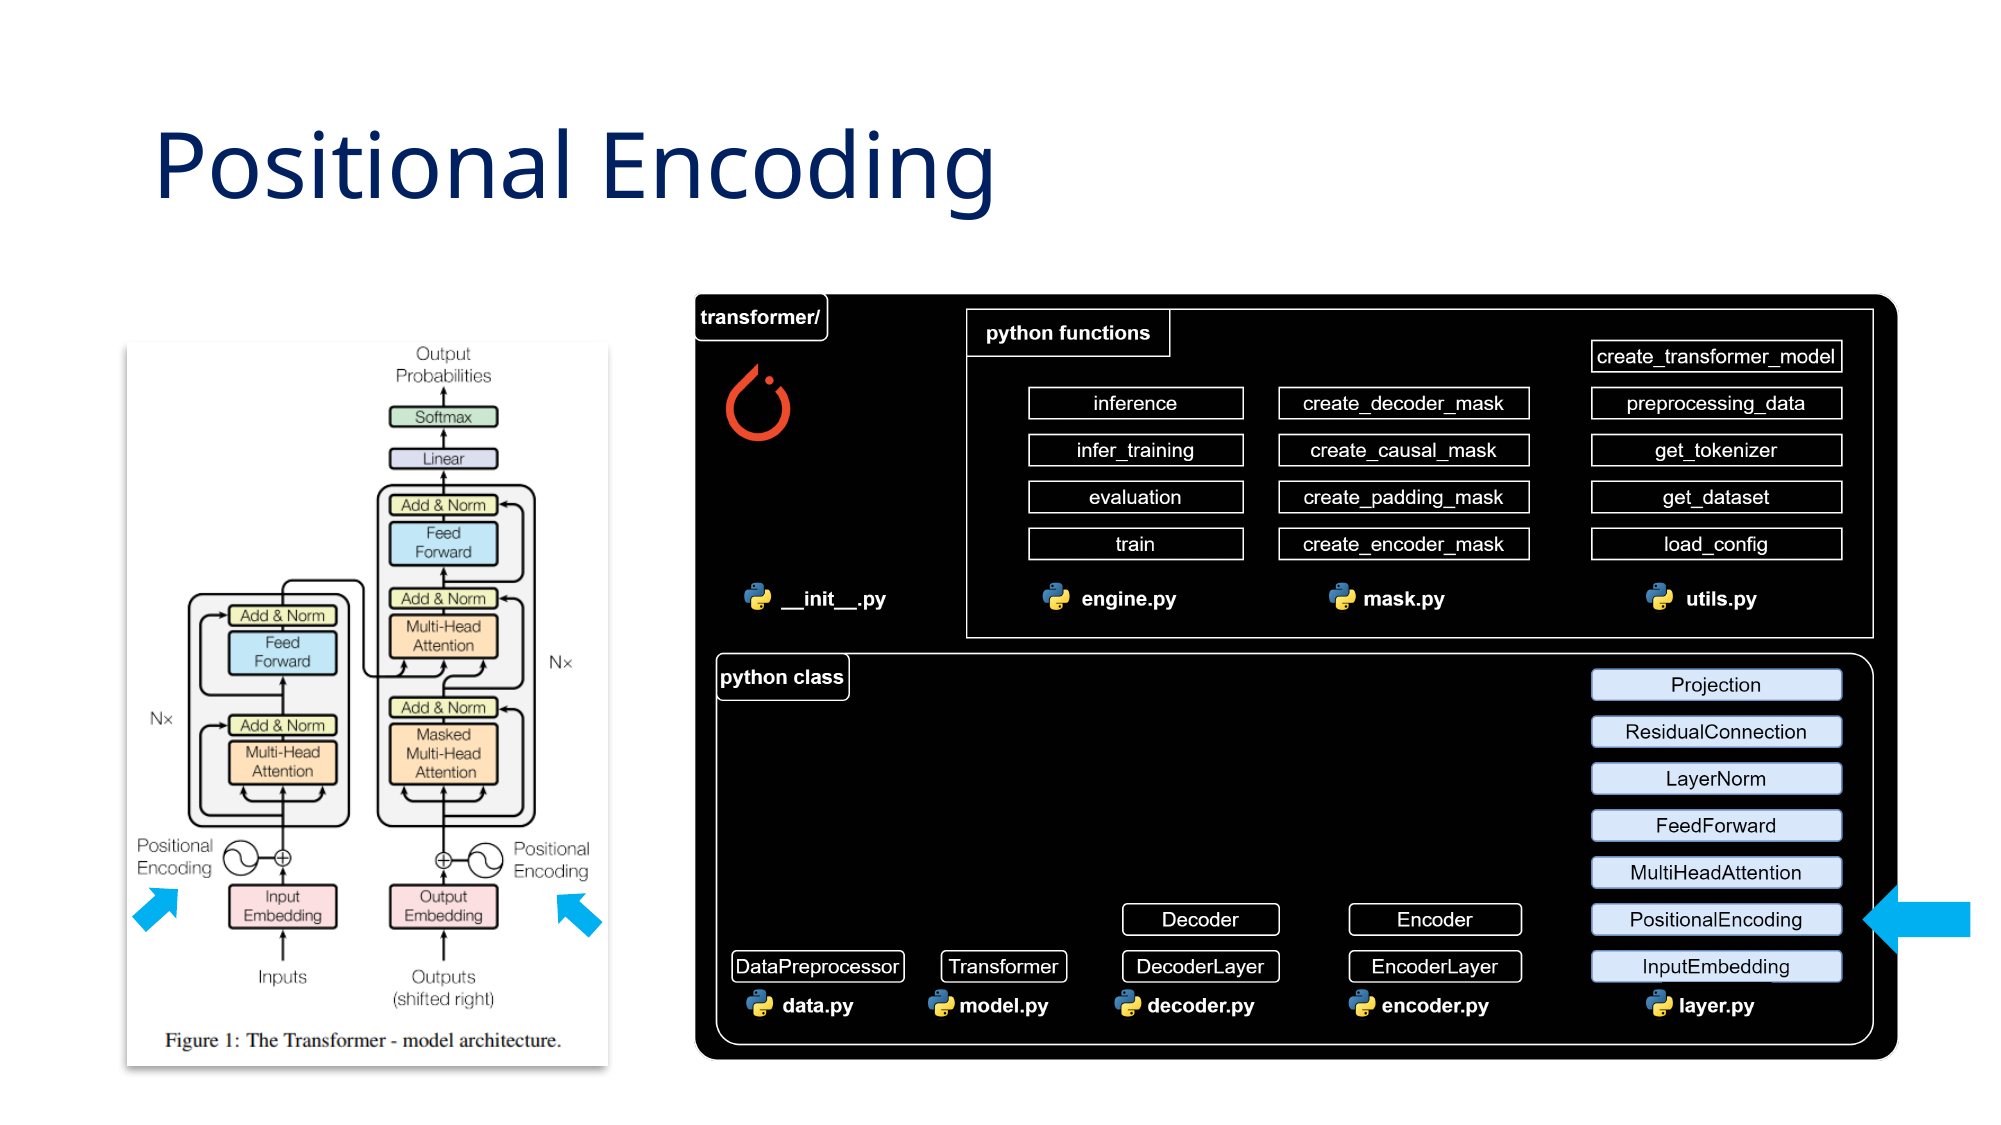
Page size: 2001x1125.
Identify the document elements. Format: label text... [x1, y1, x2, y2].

text_box [1917, 900, 1972, 939]
title Positional Encoding [137, 59, 1863, 278]
picture [126, 341, 608, 1066]
picture [677, 276, 1917, 1078]
